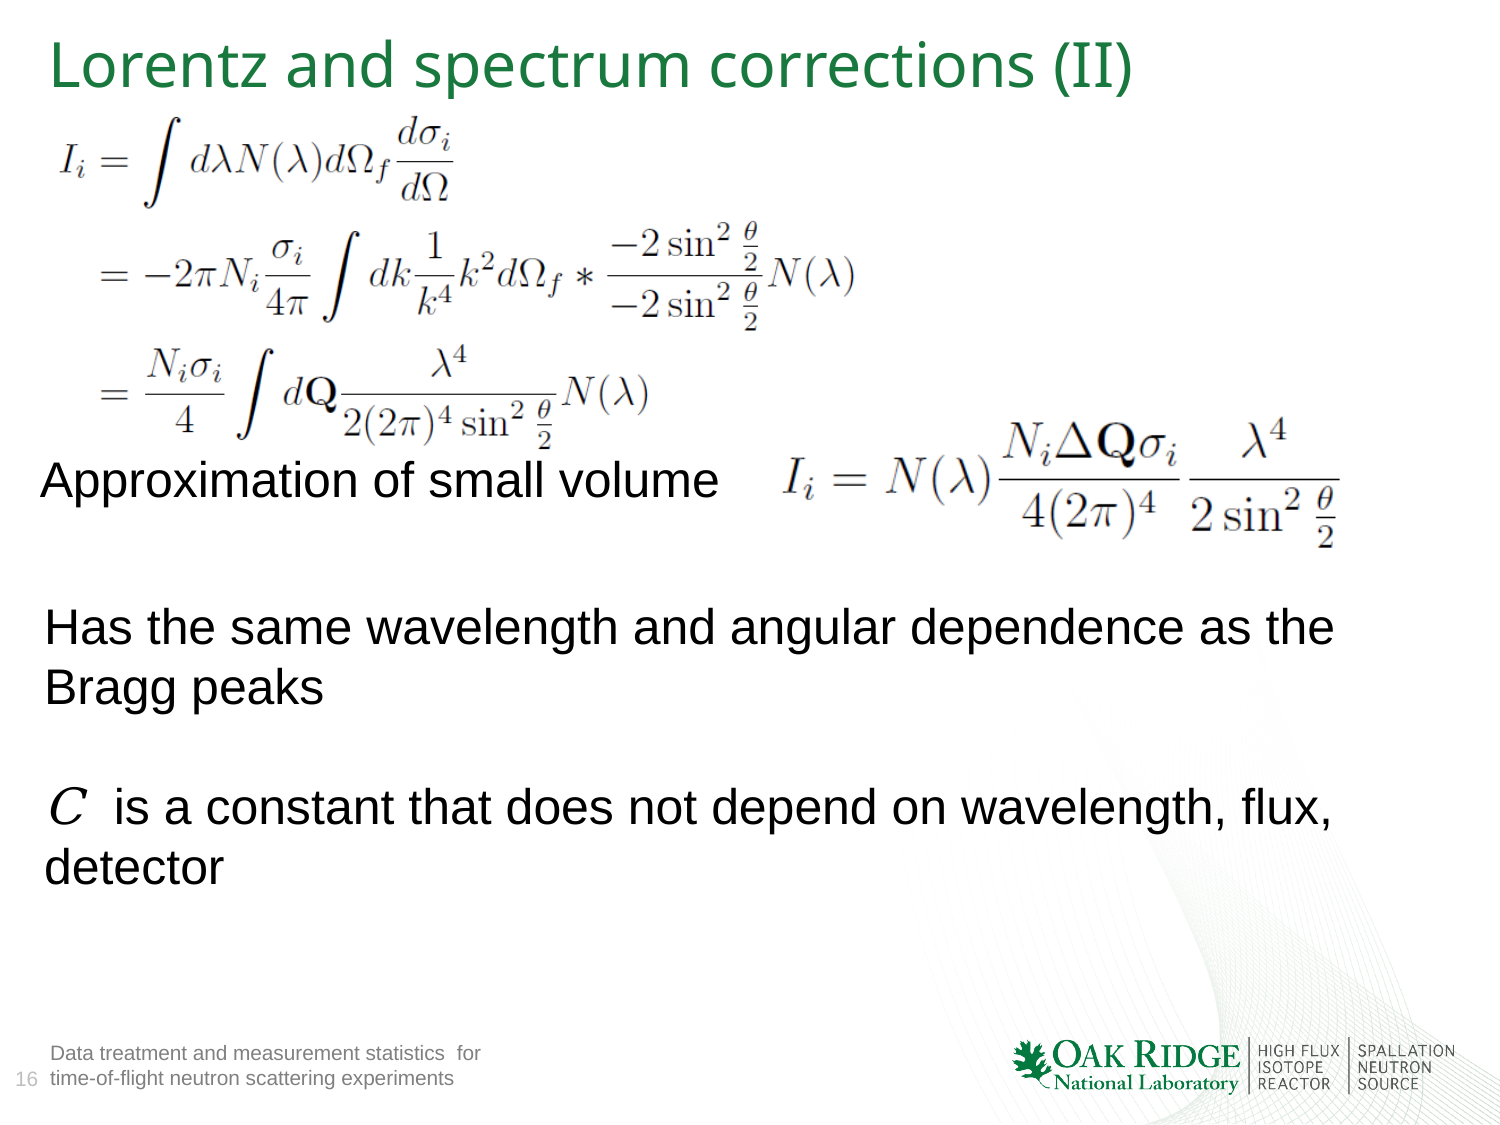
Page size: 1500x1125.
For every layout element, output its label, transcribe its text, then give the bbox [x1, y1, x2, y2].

picture [0, 0, 1500, 1125]
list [749, 402, 1382, 561]
text_box Approximation of small volume [24, 491, 743, 516]
title Lorentz and spectrum corrections (II) [33, 29, 1450, 109]
